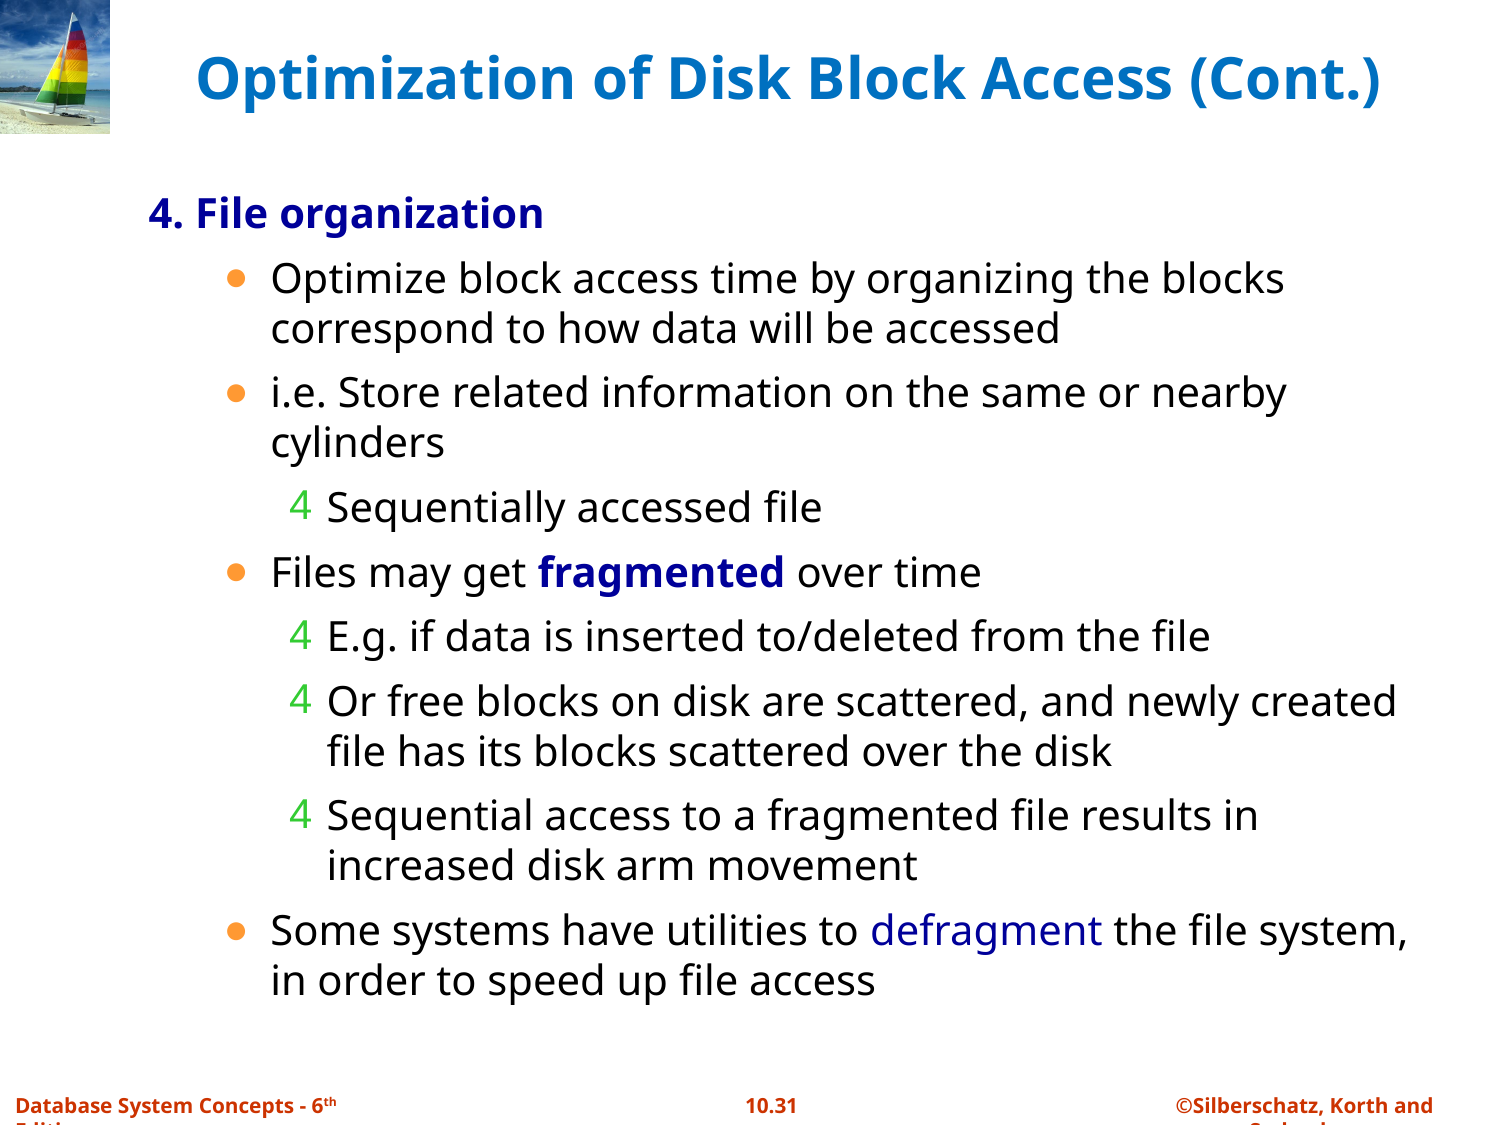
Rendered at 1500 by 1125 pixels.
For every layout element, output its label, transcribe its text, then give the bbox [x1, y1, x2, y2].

list 4. File organization Optimize block access time by organizing the blocks correspond to how data will be accessed i.e. Store related information on the same or nearby cylinders Sequentially accessed file Files may get fragmented over time E.g. if data is inserted to/deleted from the file Or free blocks on disk are scattered, and newly created file has its blocks scattered over the disk Sequential access to a fragmented file results in increased disk arm movement Some systems have utilities to defragment the file system, in order to speed up file access [133, 179, 1456, 980]
title Optimization of Disk Block Access (Cont.) [126, 19, 1451, 120]
picture [0, 0, 110, 134]
